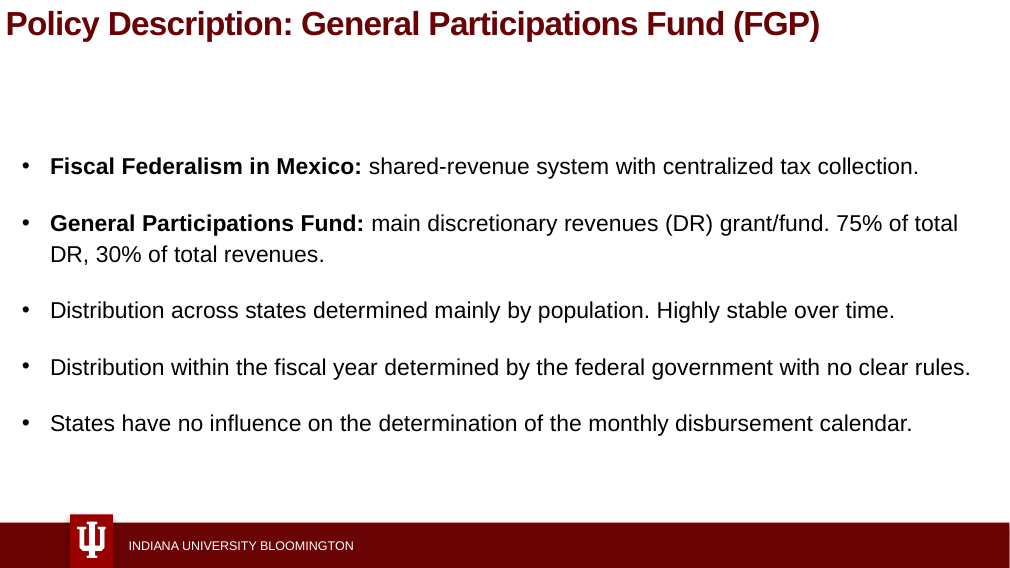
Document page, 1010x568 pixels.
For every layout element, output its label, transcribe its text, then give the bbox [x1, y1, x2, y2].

text_box Fiscal Federalism in Mexico: shared-revenue system with centralized tax collection. General Participations Fund: main discretionary revenues (DR) grant/fund. 75% of total DR, 30% of total revenues. Distribution across states determined mainly by population. Highly stable over time. Distribution within the fiscal year determined by the federal government with no clear rules. States have no influence on the determination of the monthly disbursement calendar. [21, 146, 992, 437]
text_box Policy Description: General Participations Fund (FGP) [3, 0, 1010, 42]
